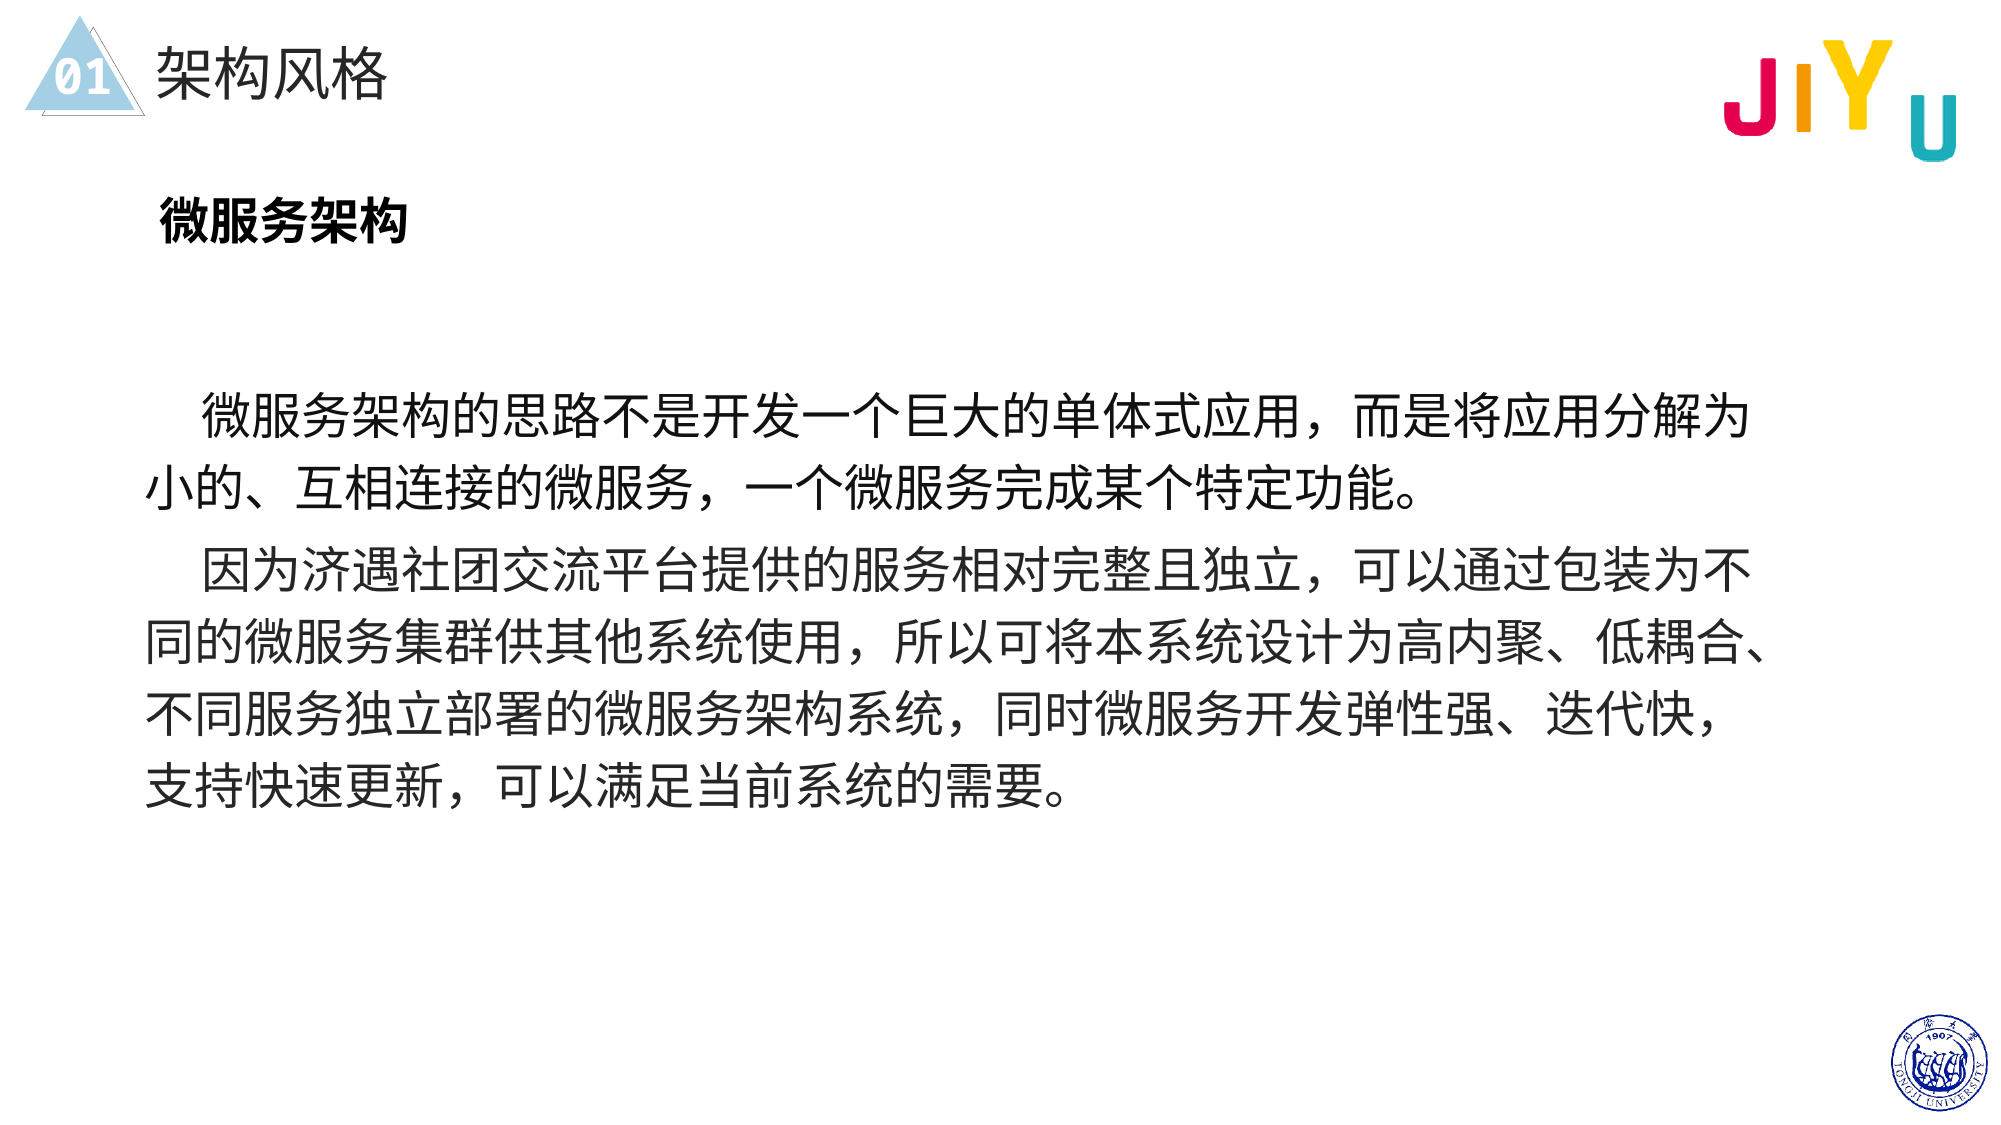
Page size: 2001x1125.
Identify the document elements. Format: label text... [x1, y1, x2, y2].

text_box 微服务架构 [144, 182, 649, 257]
text_box 架构风格 [155, 34, 821, 111]
picture [1721, 34, 1968, 164]
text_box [24, 15, 145, 116]
picture [1890, 1013, 1988, 1112]
text_box 微服务架构的思路不是开发一个巨大的单体式应用，而是将应用分解为小的、互相连接的微服务，一个微服务完成某个特定功能。 因为济遇社团交流平台提供的服务相对完整且独立，可以通过包装为不同的微服务集群供其他系统使用，所以可将本系统设计为高内聚、低耦合、不同服务独立部署的微服务架构系统，同时微服务开发弹性强、迭代快，支持快速更新，可以满足当前系统的需要。 [144, 372, 1778, 897]
